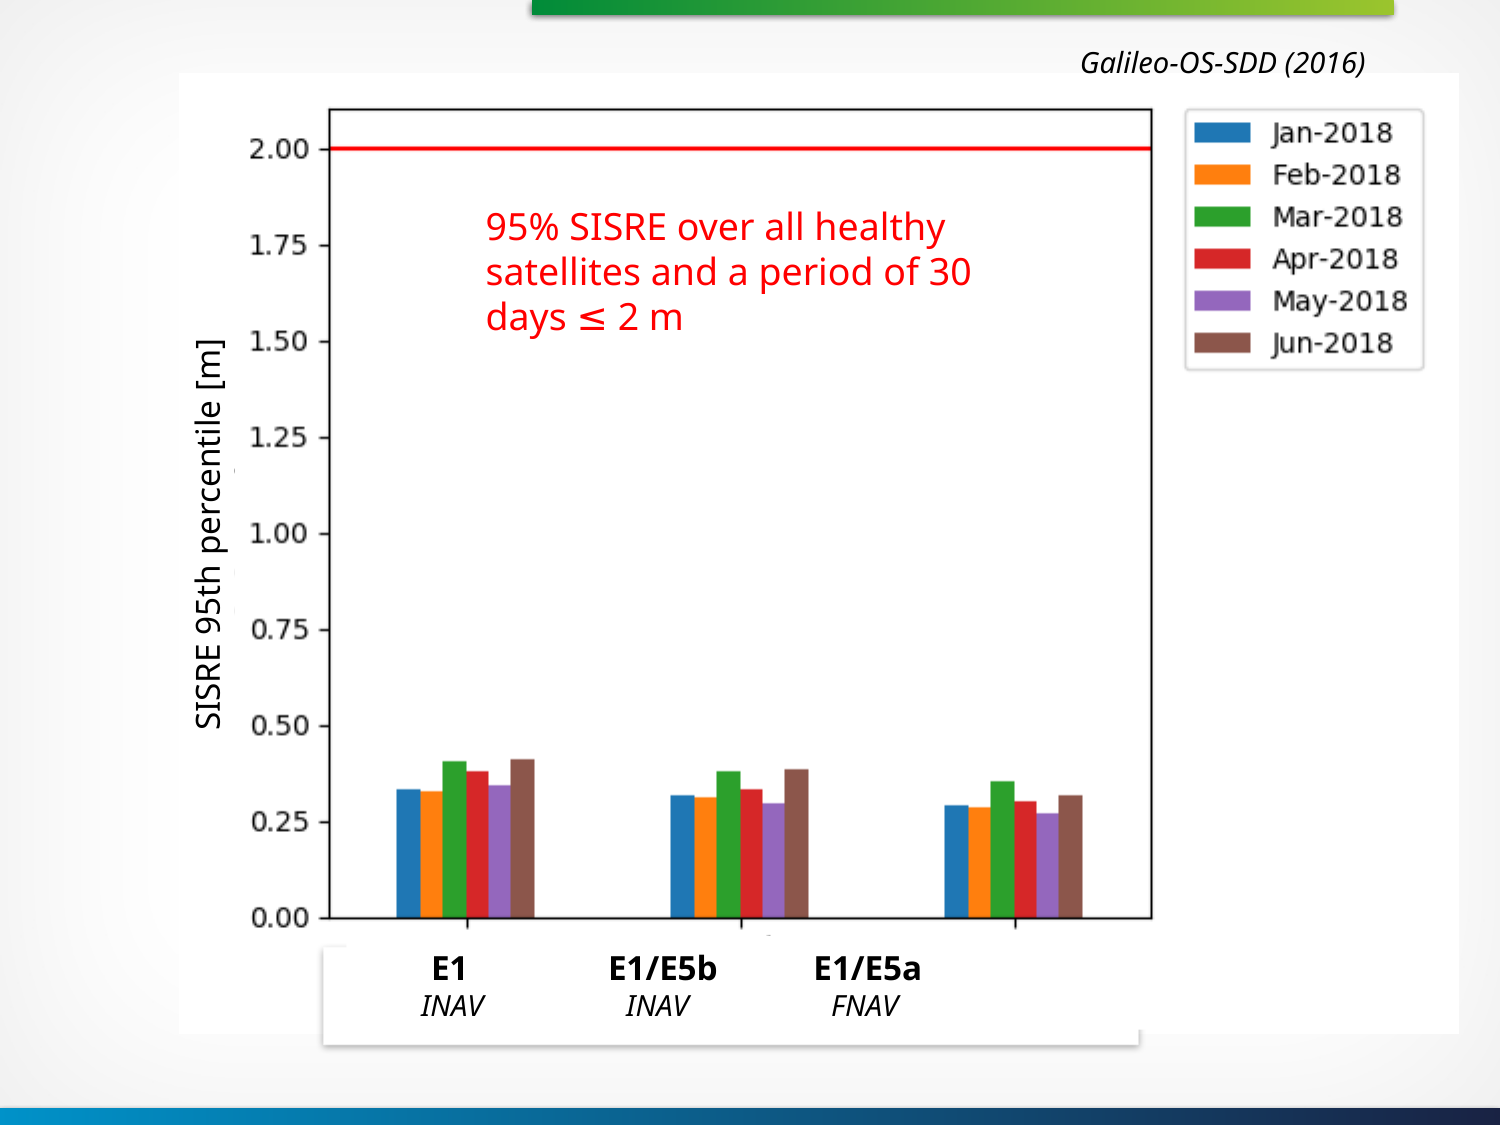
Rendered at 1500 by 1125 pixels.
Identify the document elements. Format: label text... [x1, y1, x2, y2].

picture [0, 0, 1500, 1125]
text_box Galileo-OS-SDD (2016) [1065, 37, 1382, 71]
